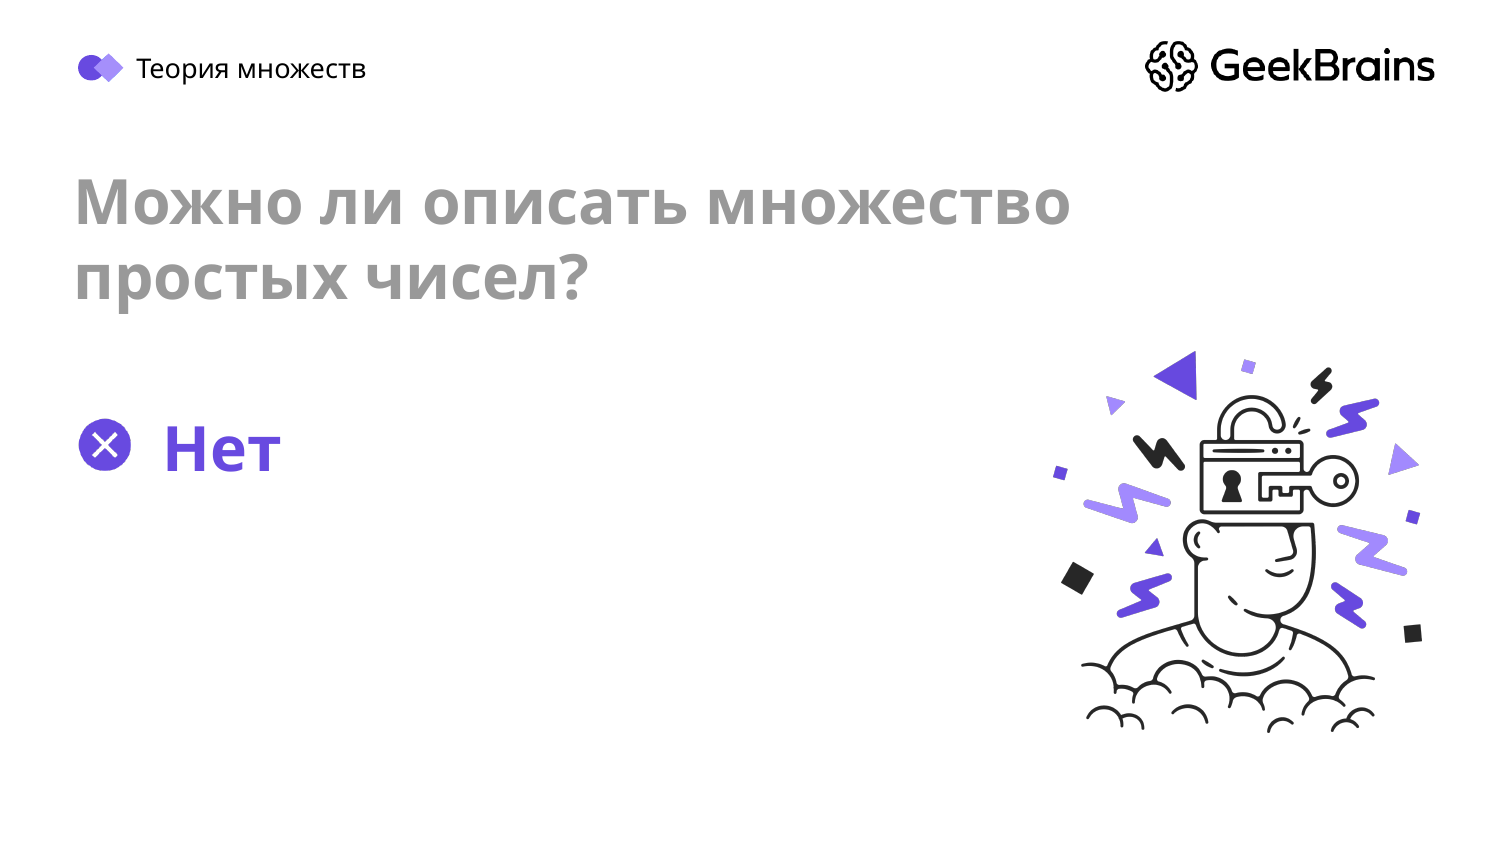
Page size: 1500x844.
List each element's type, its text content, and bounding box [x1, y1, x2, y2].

text_box [78, 54, 102, 81]
picture [1053, 350, 1422, 733]
picture [73, 414, 134, 474]
title Нет [162, 401, 308, 488]
title Теория множеств [134, 39, 812, 83]
text_box [93, 53, 124, 82]
picture [1145, 39, 1435, 93]
title Можно ли описать множество простых чисел? [73, 154, 1194, 297]
